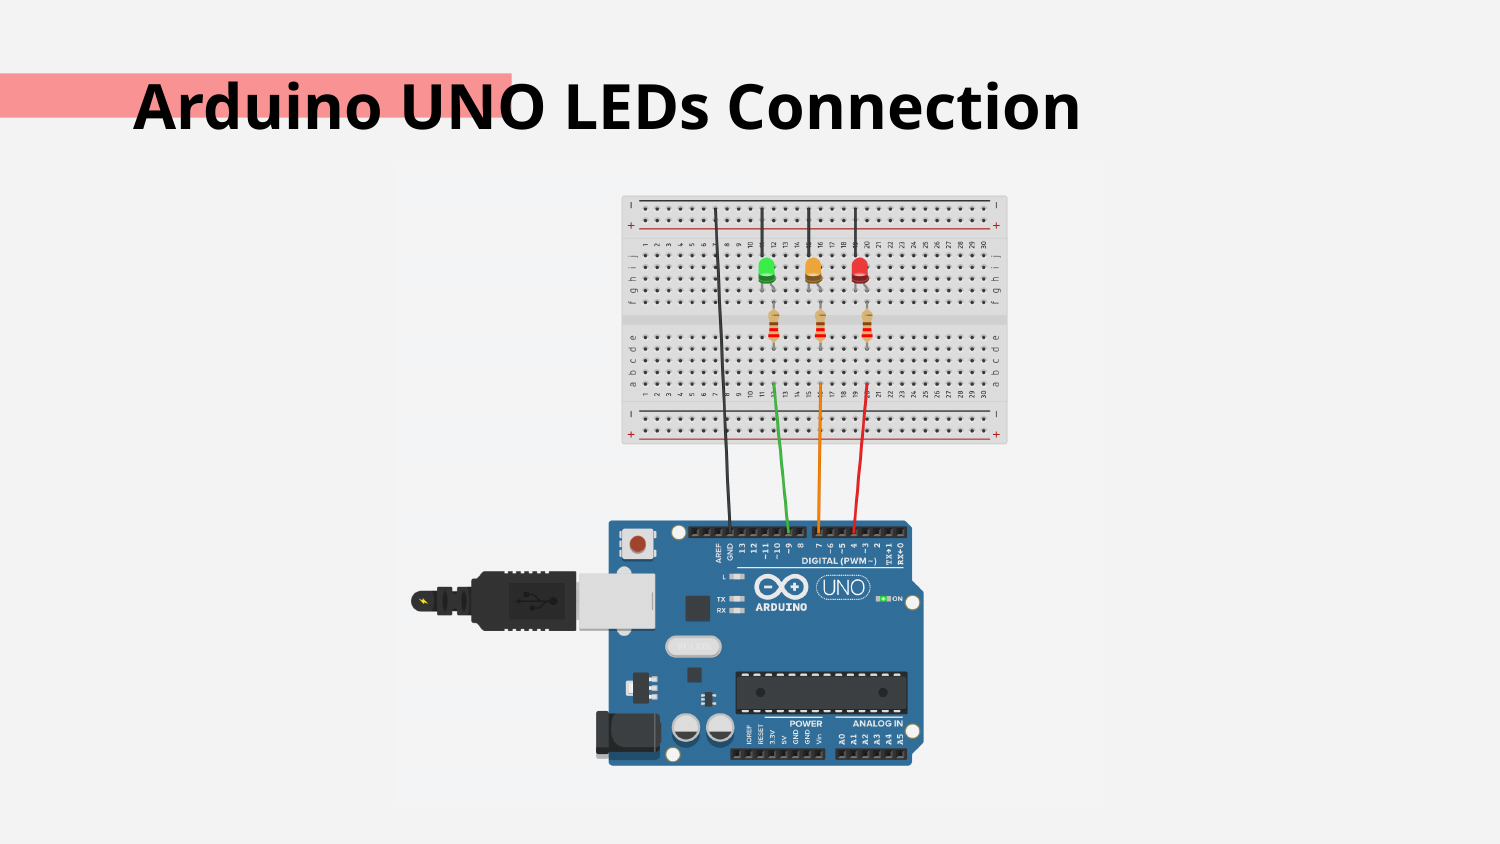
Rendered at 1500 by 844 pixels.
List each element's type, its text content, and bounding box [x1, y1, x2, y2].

picture [394, 165, 1106, 802]
title Arduino UNO LEDs Connection [118, 33, 1166, 158]
text_box [0, 73, 118, 118]
